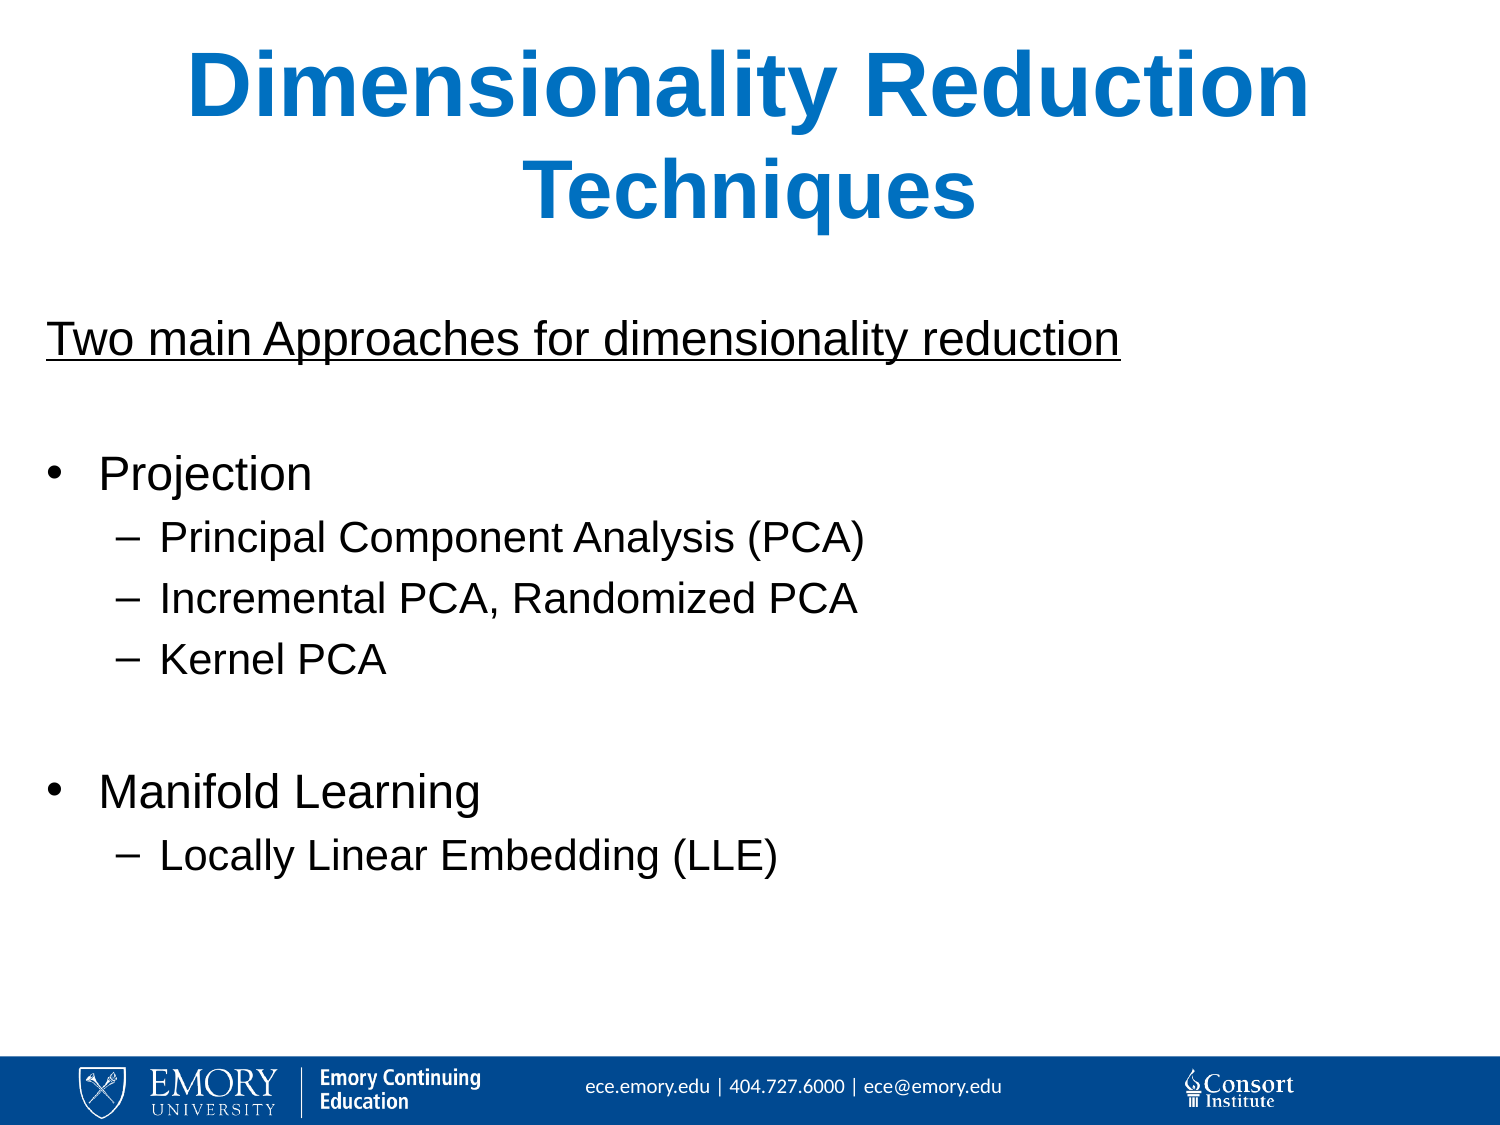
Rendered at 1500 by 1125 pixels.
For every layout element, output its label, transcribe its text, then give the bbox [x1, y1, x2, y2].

picture [1185, 1068, 1294, 1107]
picture [75, 1056, 513, 1125]
title Dimensionality Reduction Techniques [75, 50, 1425, 210]
list Two main Approaches for dimensionality reduction Projection Principal Component Analysis (PCA) Incremental PCA, Randomized PCA Kernel PCA Manifold Learning Locally Linear Embedding (LLE) [31, 299, 1469, 891]
